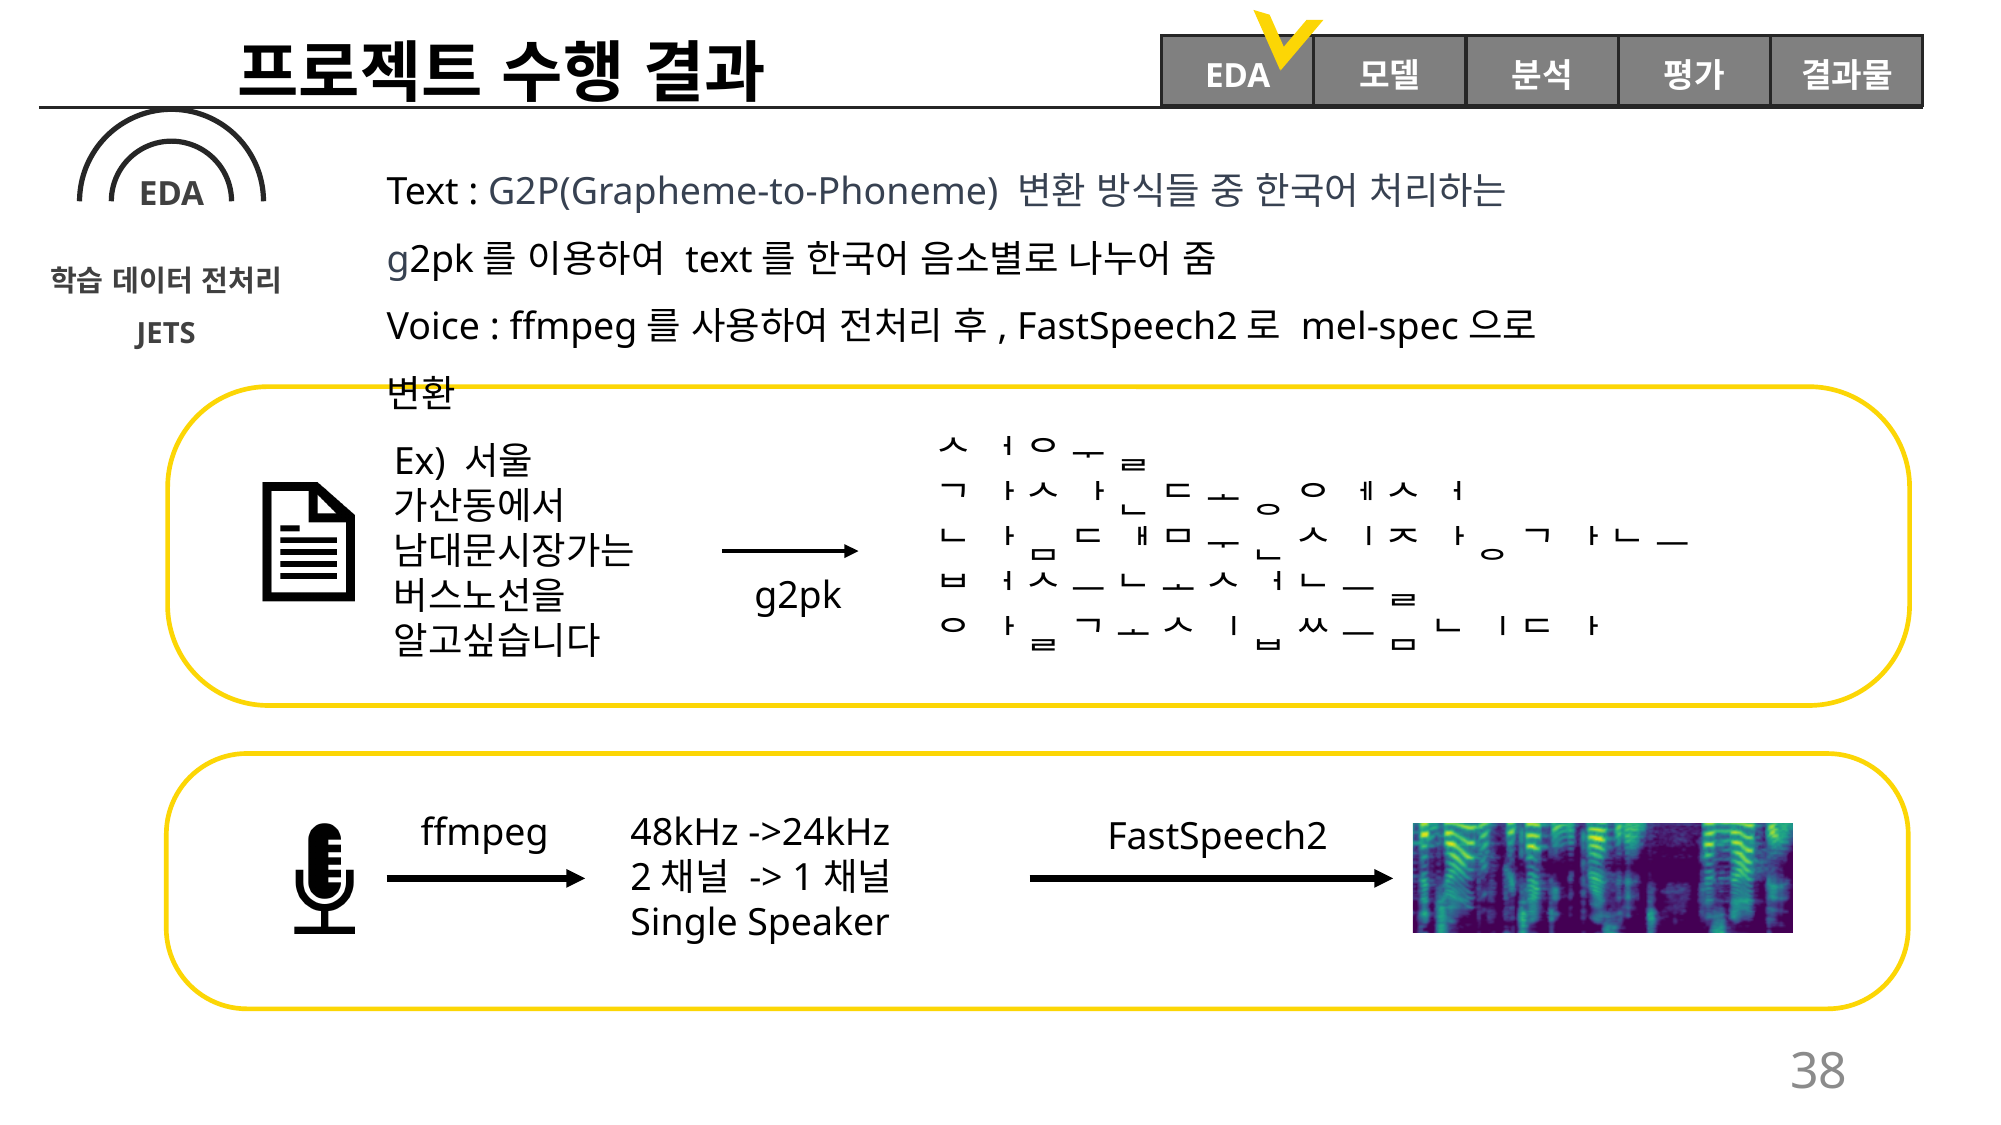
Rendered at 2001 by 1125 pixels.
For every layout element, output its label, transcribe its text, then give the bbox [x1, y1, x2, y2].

picture [264, 818, 385, 939]
text_box 프로젝트 수행 결과 [193, 108, 1039, 118]
text_box FastSpeech2 [1092, 804, 1382, 864]
text_box g2pk [748, 563, 859, 624]
slide_number 38 [1412, 1042, 1863, 1103]
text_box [1161, 35, 1923, 106]
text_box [0, 109, 406, 352]
picture [1412, 823, 1793, 933]
text_box [166, 385, 1911, 707]
text_box 48kHz ->24kHz 2채널 -> 1채널 Single Speaker [615, 800, 1011, 950]
text_box ffmpeg [405, 800, 566, 860]
text_box [165, 752, 1910, 1010]
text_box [237, 429, 748, 673]
text_box 프로젝트 수행 결과 [0, 22, 1039, 109]
text_box Text : G2P(Grapheme-to-Phoneme) 변환 방식들 중 한국어 처리하는 g2pk를 이용하여 text를 한국어 음소별로 나누어 줌 Voice : ffmpeg를 사용하여 전처리 후, FastSpeech2로 mel-spec으로 변환 [371, 137, 1629, 423]
text_box ᄉ ᅥ ᄋ ᅮ ᆯ ᄀ ᅡ ᄉ ᅡ ᆫ ᄃ ᅩ ᆼ ᄋ ᅦ ᄉ ᅥ ᄂ ᅡ ᆷ ᄃ ᅢ ᄆ ᅮ ᆫ ᄉ ᅵ ᄌ ᅡ ᆼ ᄀ ᅡ ᄂ ᅳ ᄇ ᅥ ᄉ ᅳ ᄂ ᅩ ᄉ ᅥ ᄂ ᅳ ᆯ ᄋ ᅡ ᆯ ᄀ ᅩ ᄉ ᅵ ᆸ ᄊ ᅳ ᆷ ᄂ ᅵ ᄃ ᅡ [921, 422, 1878, 663]
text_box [1245, 14, 1324, 71]
